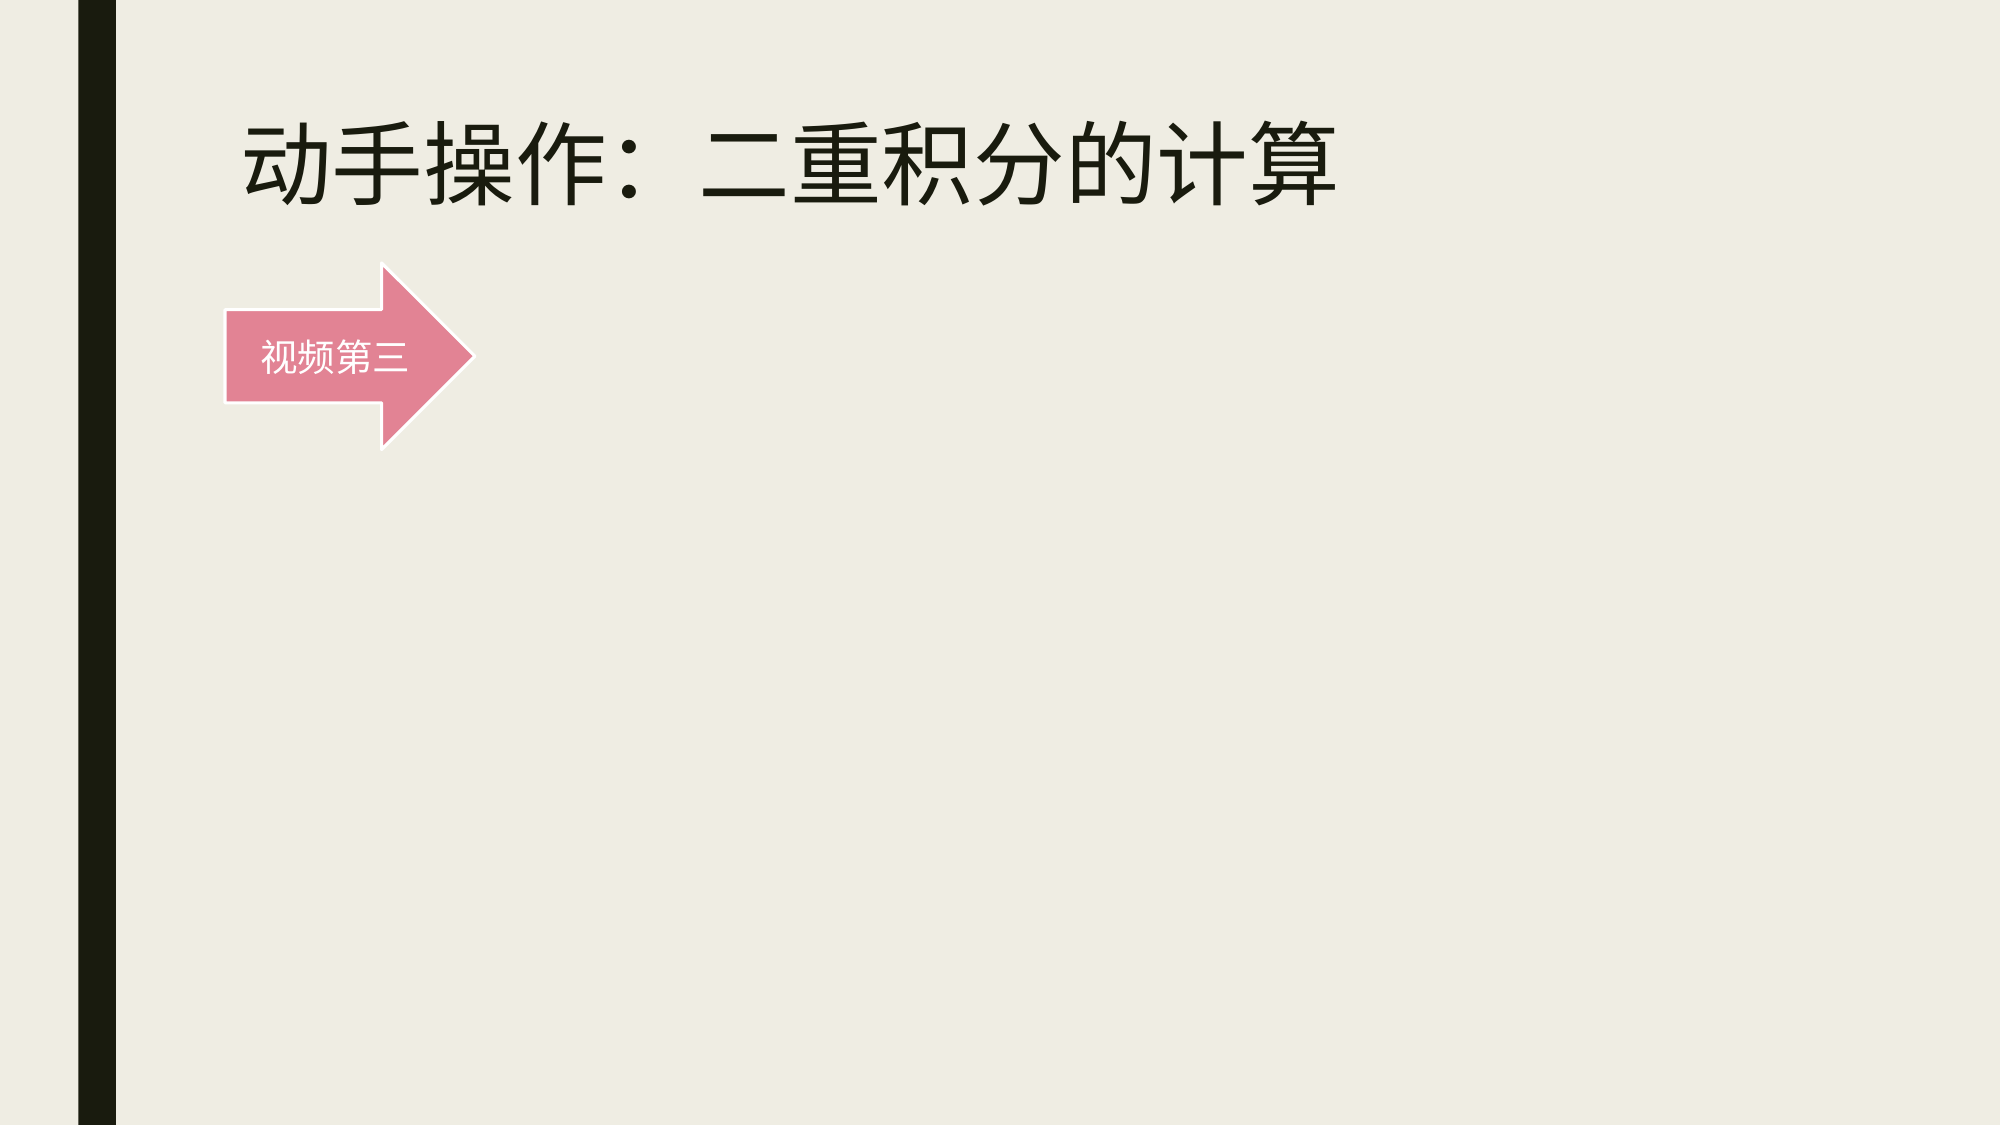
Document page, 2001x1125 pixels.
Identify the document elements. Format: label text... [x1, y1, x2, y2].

title 动手操作：二重积分的计算 [225, 112, 1800, 357]
text_box 视频第三 [223, 261, 477, 452]
